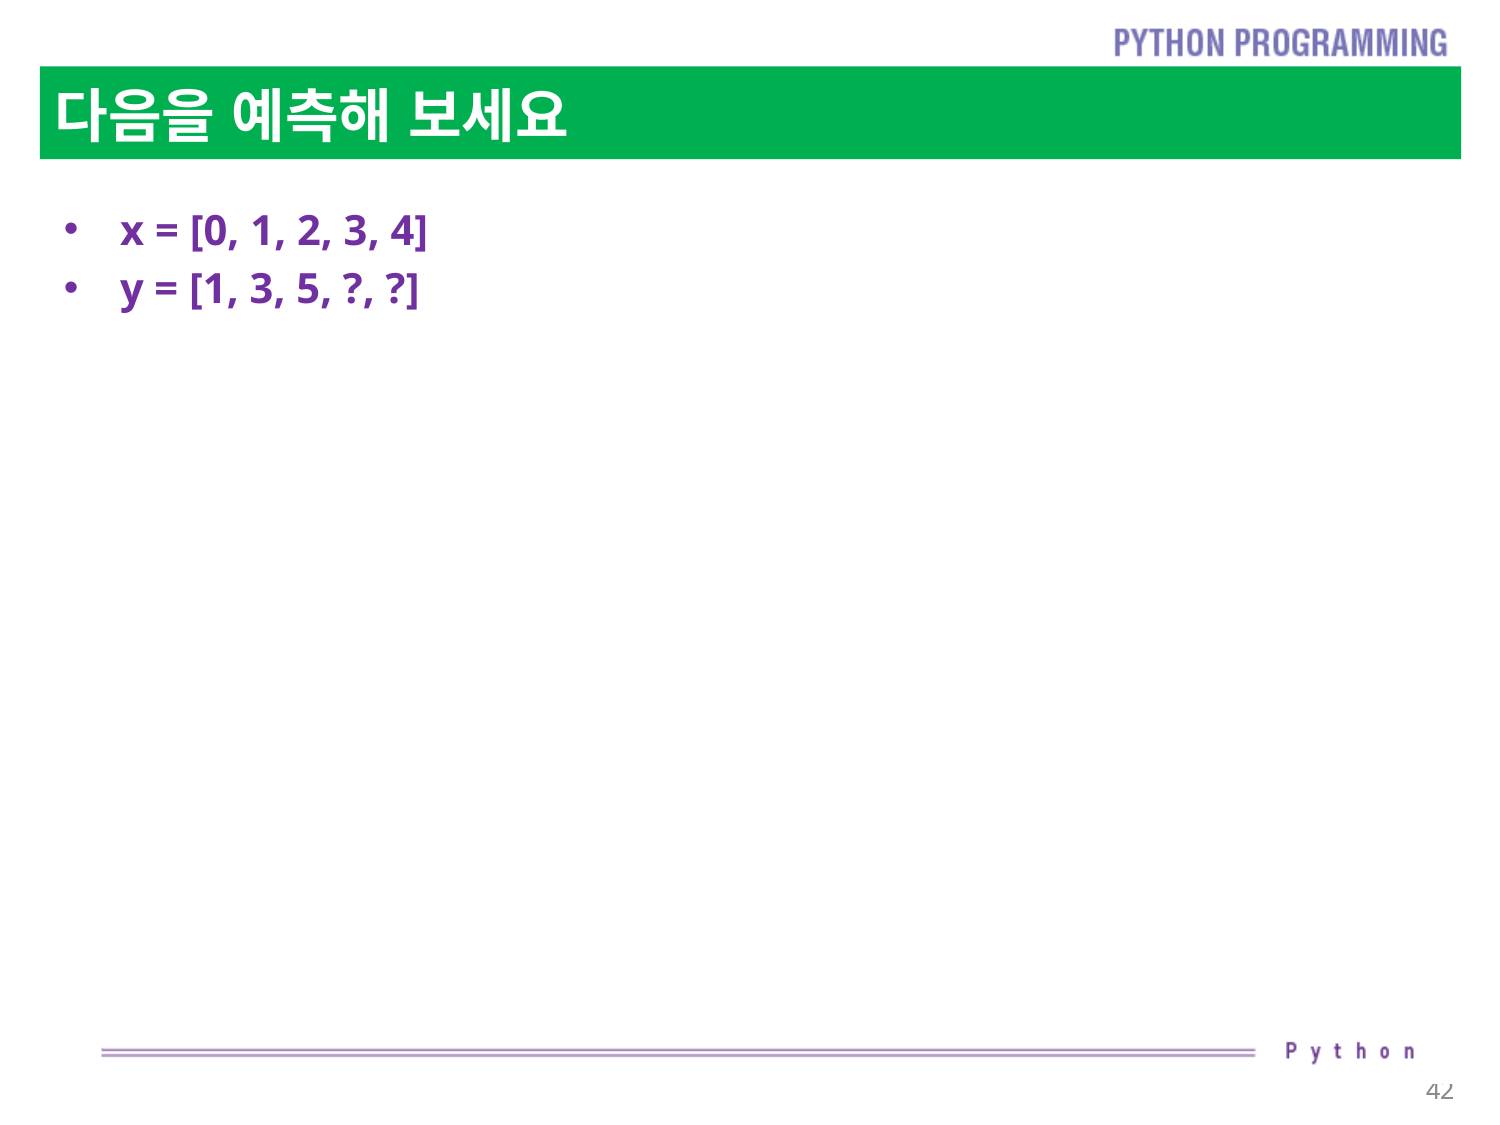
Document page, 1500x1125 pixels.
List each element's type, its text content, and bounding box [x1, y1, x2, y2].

title 다음을 예측해 보세요 [39, 76, 1444, 152]
picture [1106, 13, 1462, 66]
list x = [0, 1, 2, 3, 4] y = [1, 3, 5, ?, ?] [48, 195, 1461, 1041]
picture [18, 1020, 1483, 1084]
slide_number 42 [1119, 1071, 1470, 1112]
